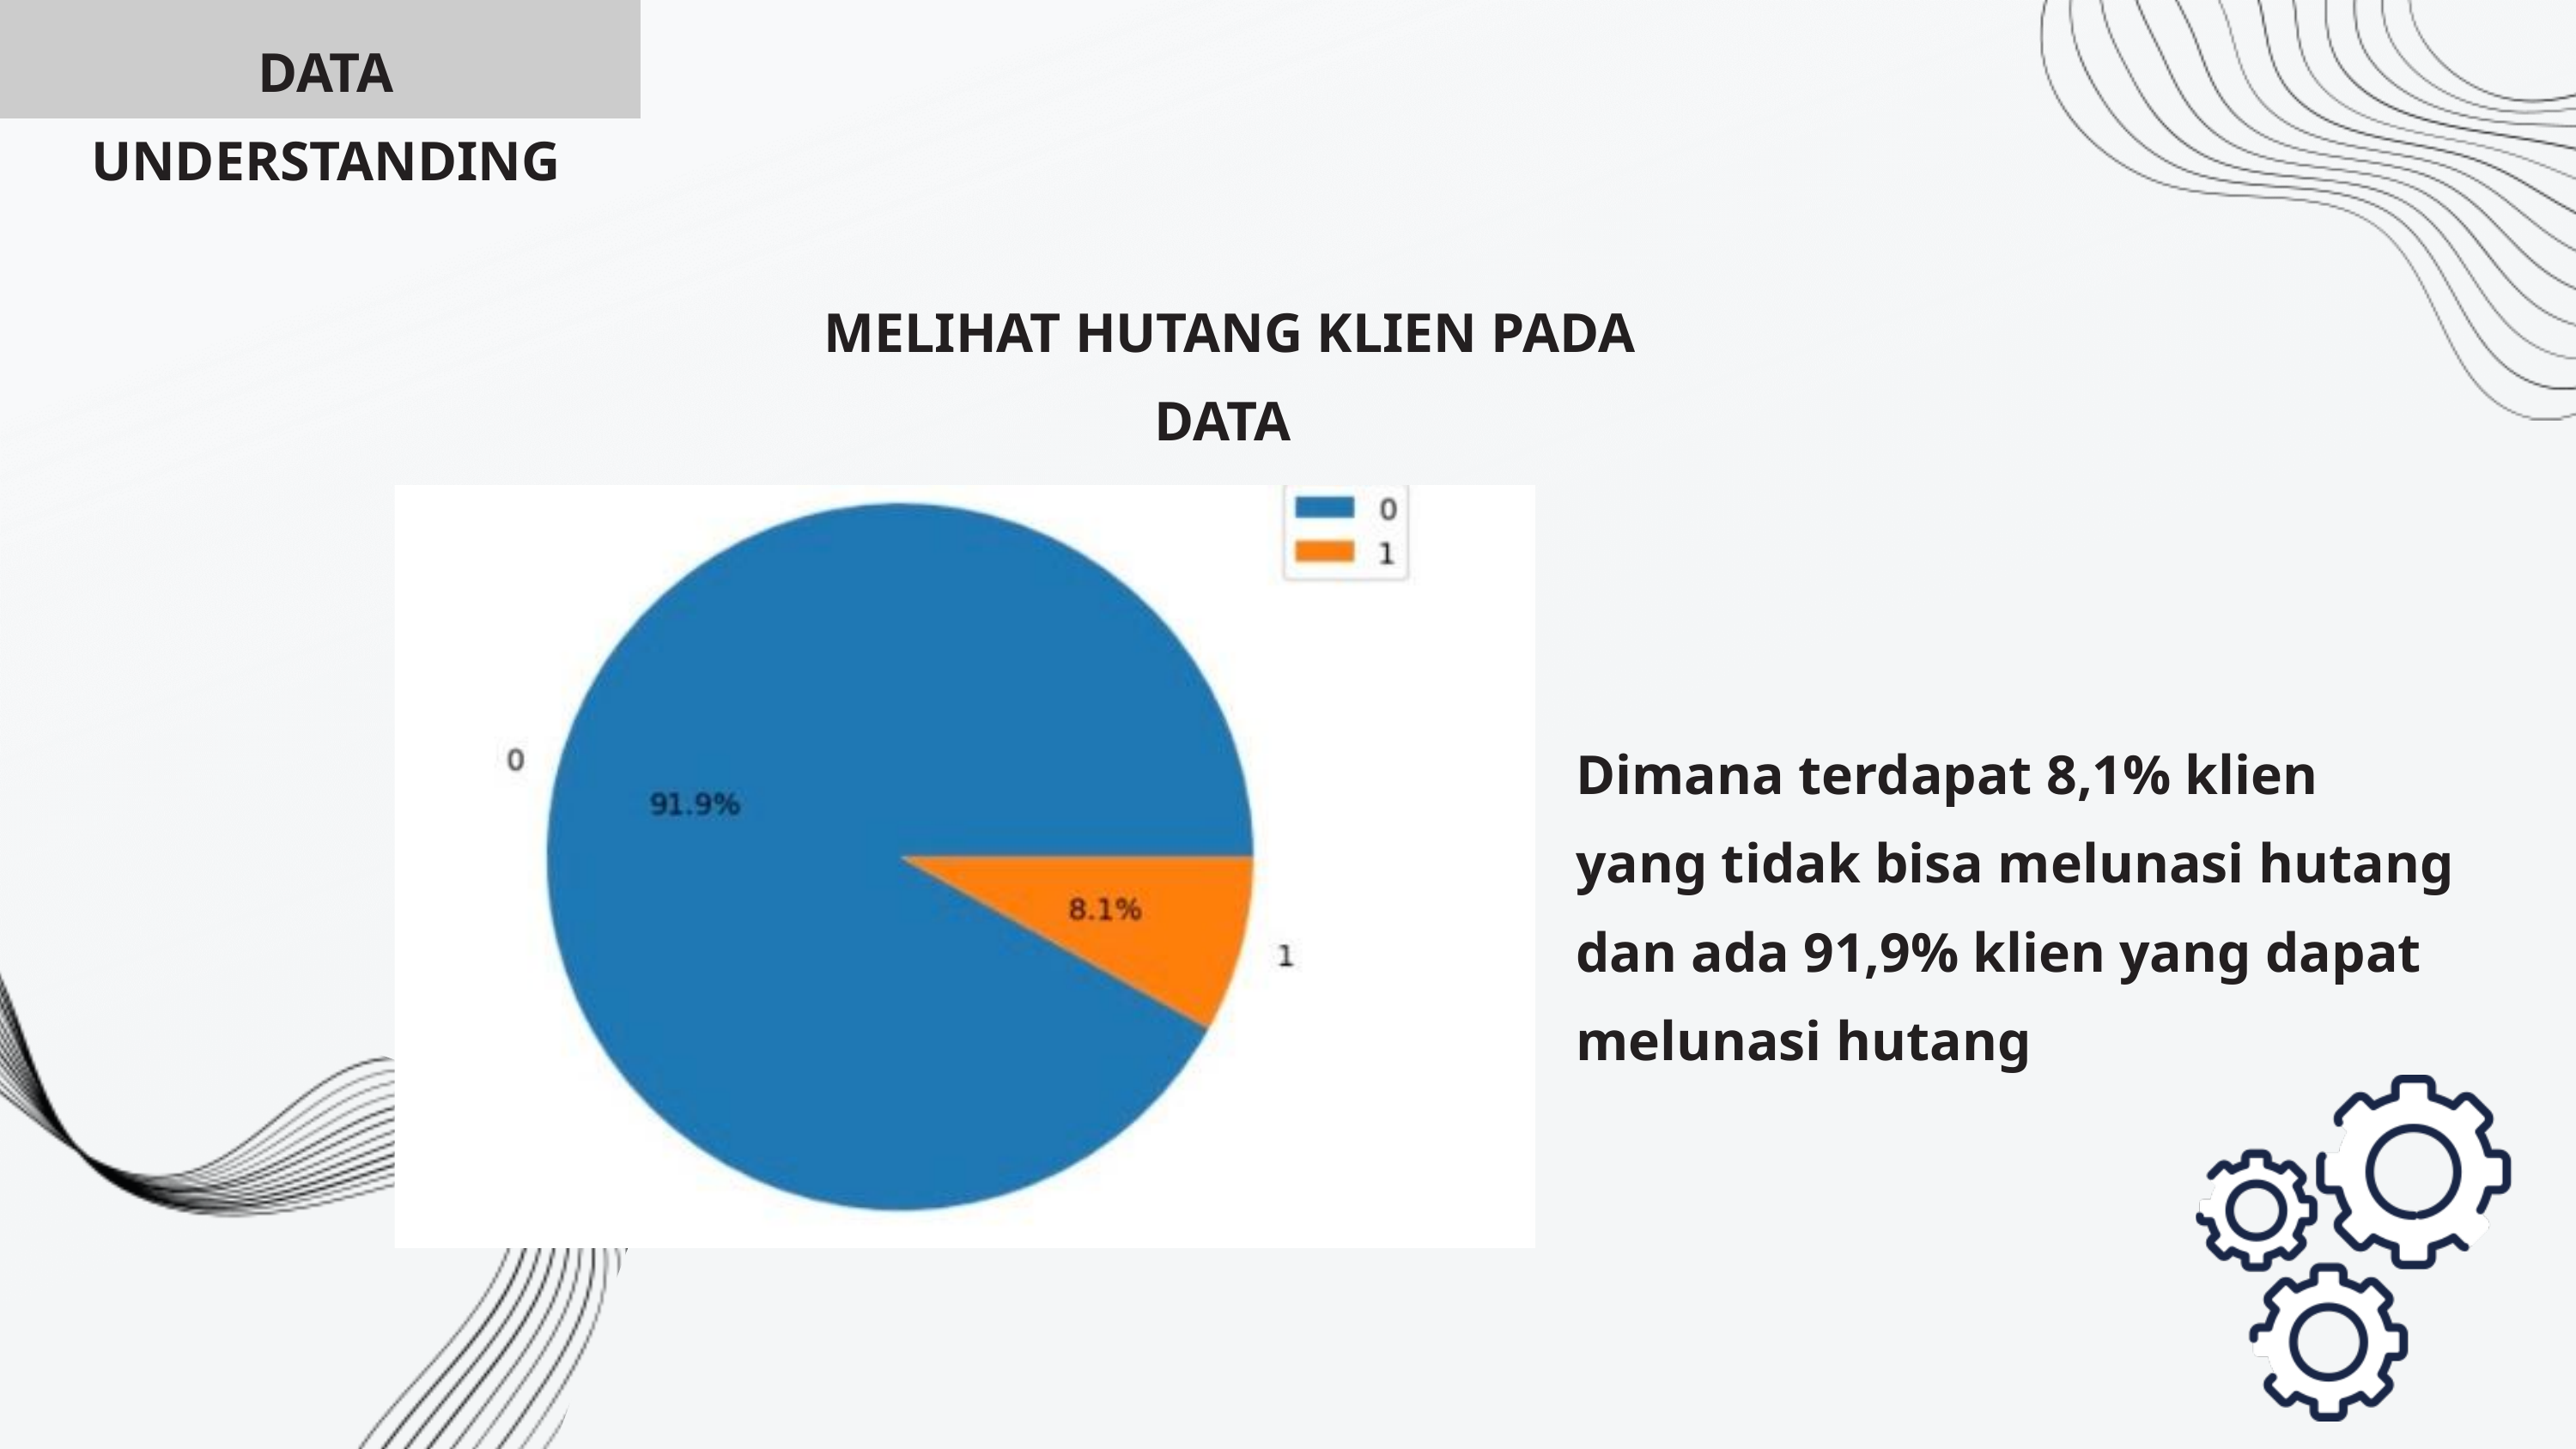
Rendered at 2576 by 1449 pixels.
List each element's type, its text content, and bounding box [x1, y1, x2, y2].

text_box [394, 485, 1536, 1249]
text_box Dimana terdapat 8,1% klien yang tidak bisa melunasi hutang dan ada 91,9% klien yang dapat melunasi hutang [1575, 716, 2457, 1071]
text_box MELIHAT HUTANG KLIEN PADA DATA [789, 274, 1671, 452]
text_box [2196, 1075, 2512, 1422]
text_box [0, 0, 2576, 1449]
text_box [0, 0, 641, 218]
text_box [2039, 0, 2576, 421]
text_box [0, 912, 628, 1449]
